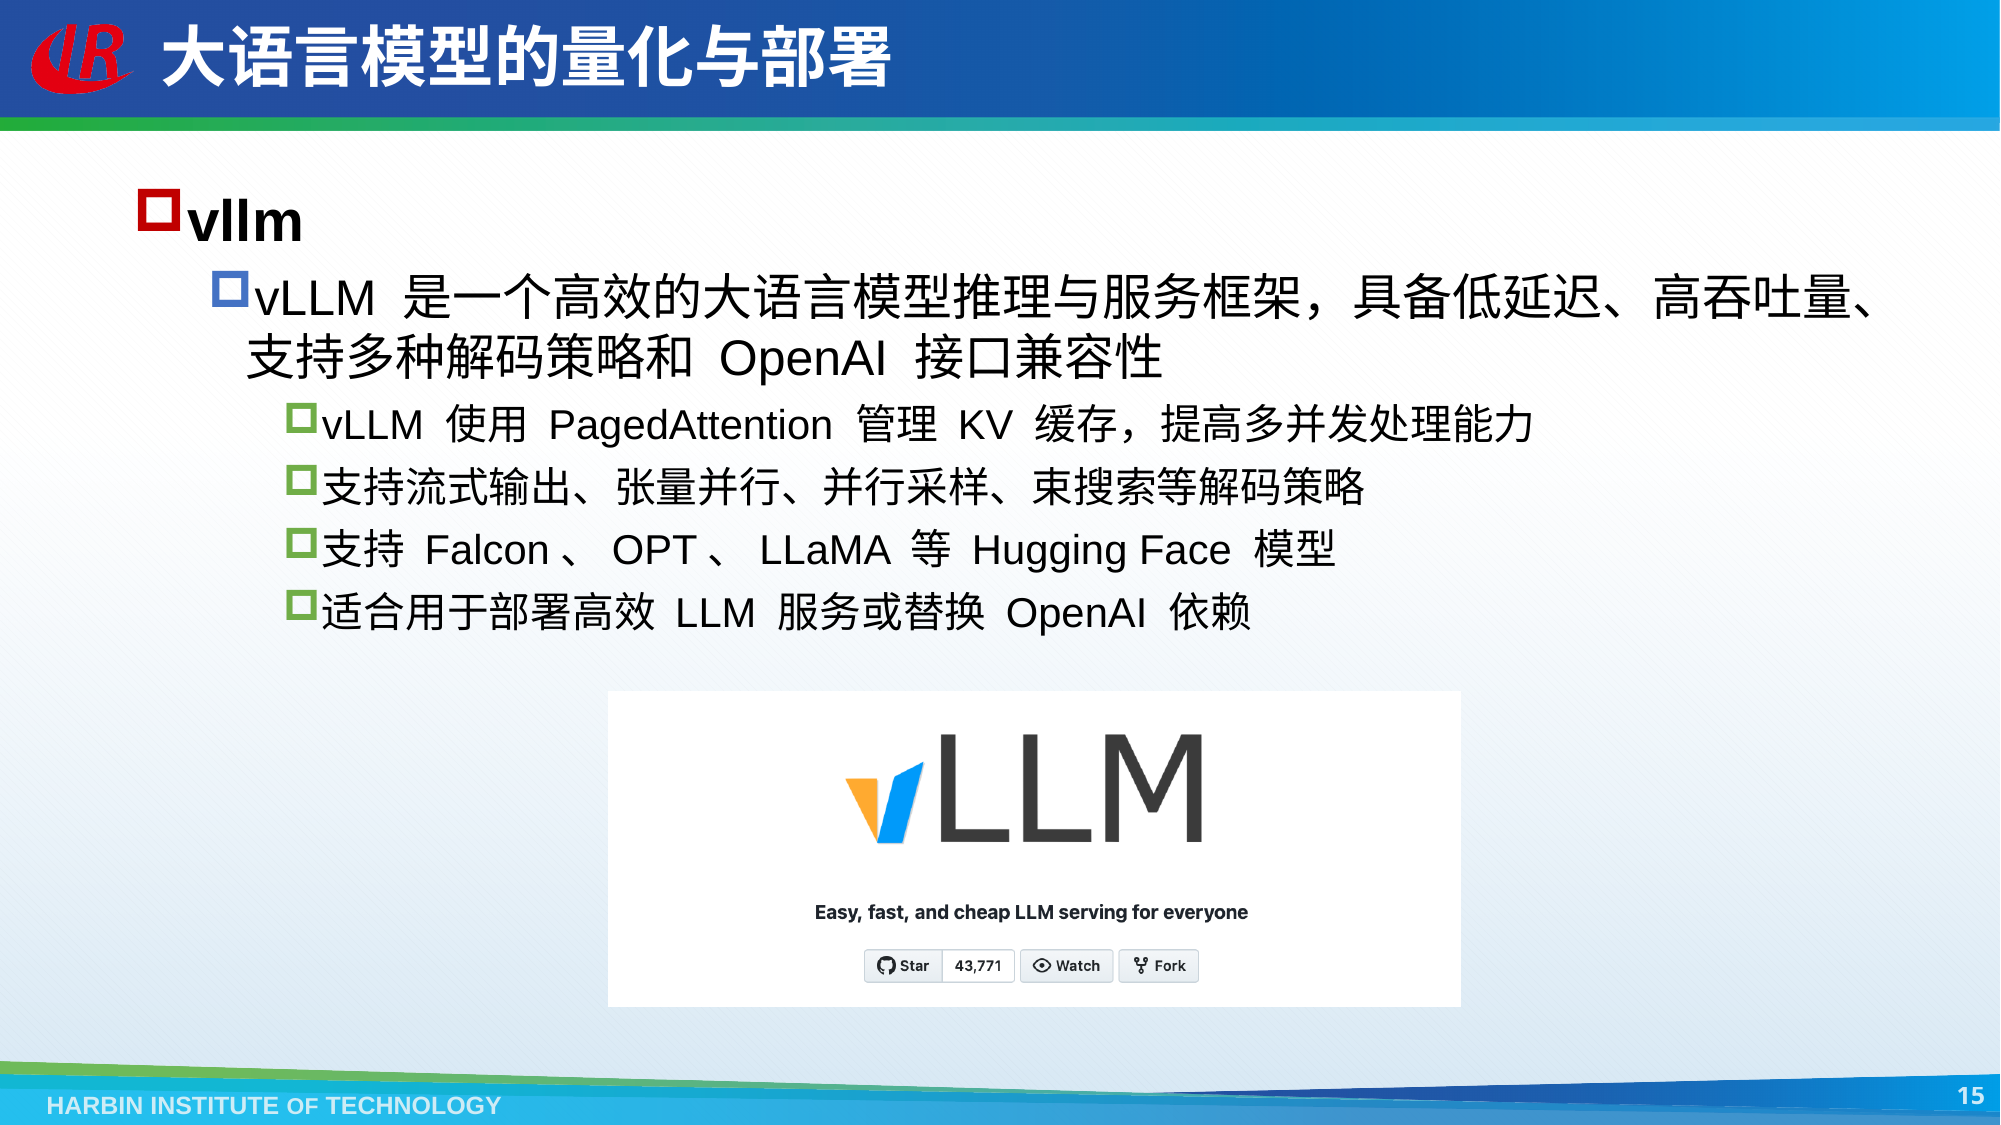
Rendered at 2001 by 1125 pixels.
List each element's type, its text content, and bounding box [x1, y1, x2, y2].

title 大语言模型的量化与部署 [145, 16, 1035, 96]
list vllm vLLM 是一个高效的大语言模型推理与服务框架，具备低延迟、高吞吐量、支持多种解码策略和 OpenAI 接口兼容性 vLLM 使用 PagedAttention 管理 KV 缓存，提高多并发处理能力 支持流式输出、张量并行、并行采样、束搜索等解码策略 支持 Falcon、OPT、LLaMA 等 Hugging Face 模型 适合用于部署高效 LLM 服务或替换 OpenAI 依赖 [118, 175, 1940, 682]
picture [608, 691, 1461, 1007]
footer HARBIN INSTITUTE OF TECHNOLOGY [31, 1081, 843, 1125]
picture [0, 1061, 2000, 1125]
picture [0, 0, 2000, 131]
slide_number 15 [1623, 1072, 2000, 1110]
